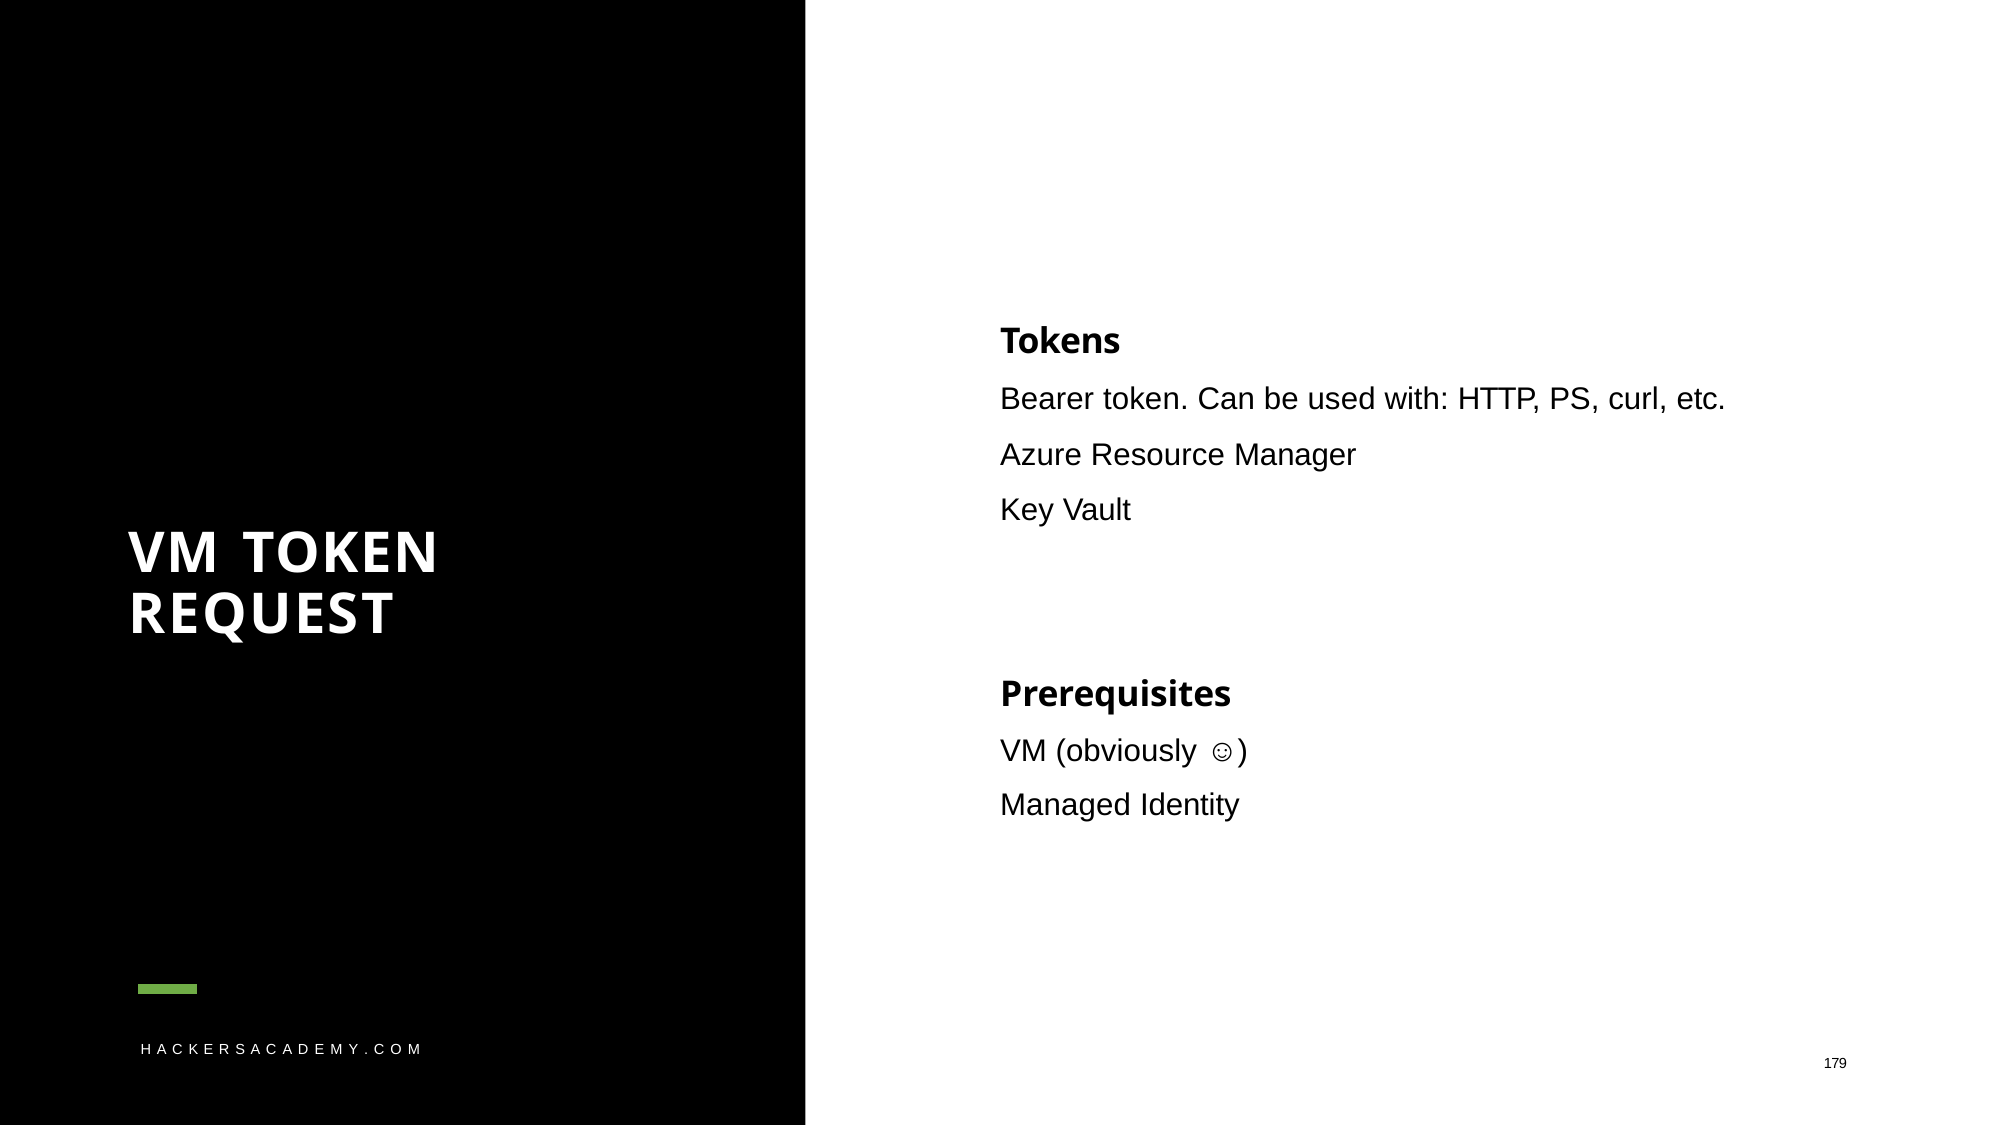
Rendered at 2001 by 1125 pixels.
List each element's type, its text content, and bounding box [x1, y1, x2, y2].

text_box VM TOKEN REQUEST [126, 513, 490, 645]
text_box Bearer token. Can be used with: HTTP, PS, curl, etc. Azure Resource Manager Key Vault [998, 358, 1730, 527]
text_box 179 [1821, 1051, 1850, 1072]
text_box Prerequisites VM (obviously ☺) Managed Identity [998, 648, 1262, 822]
text_box H A C K E R S A C A D E M Y . C O M [138, 1038, 426, 1058]
title Tokens [998, 315, 1140, 358]
